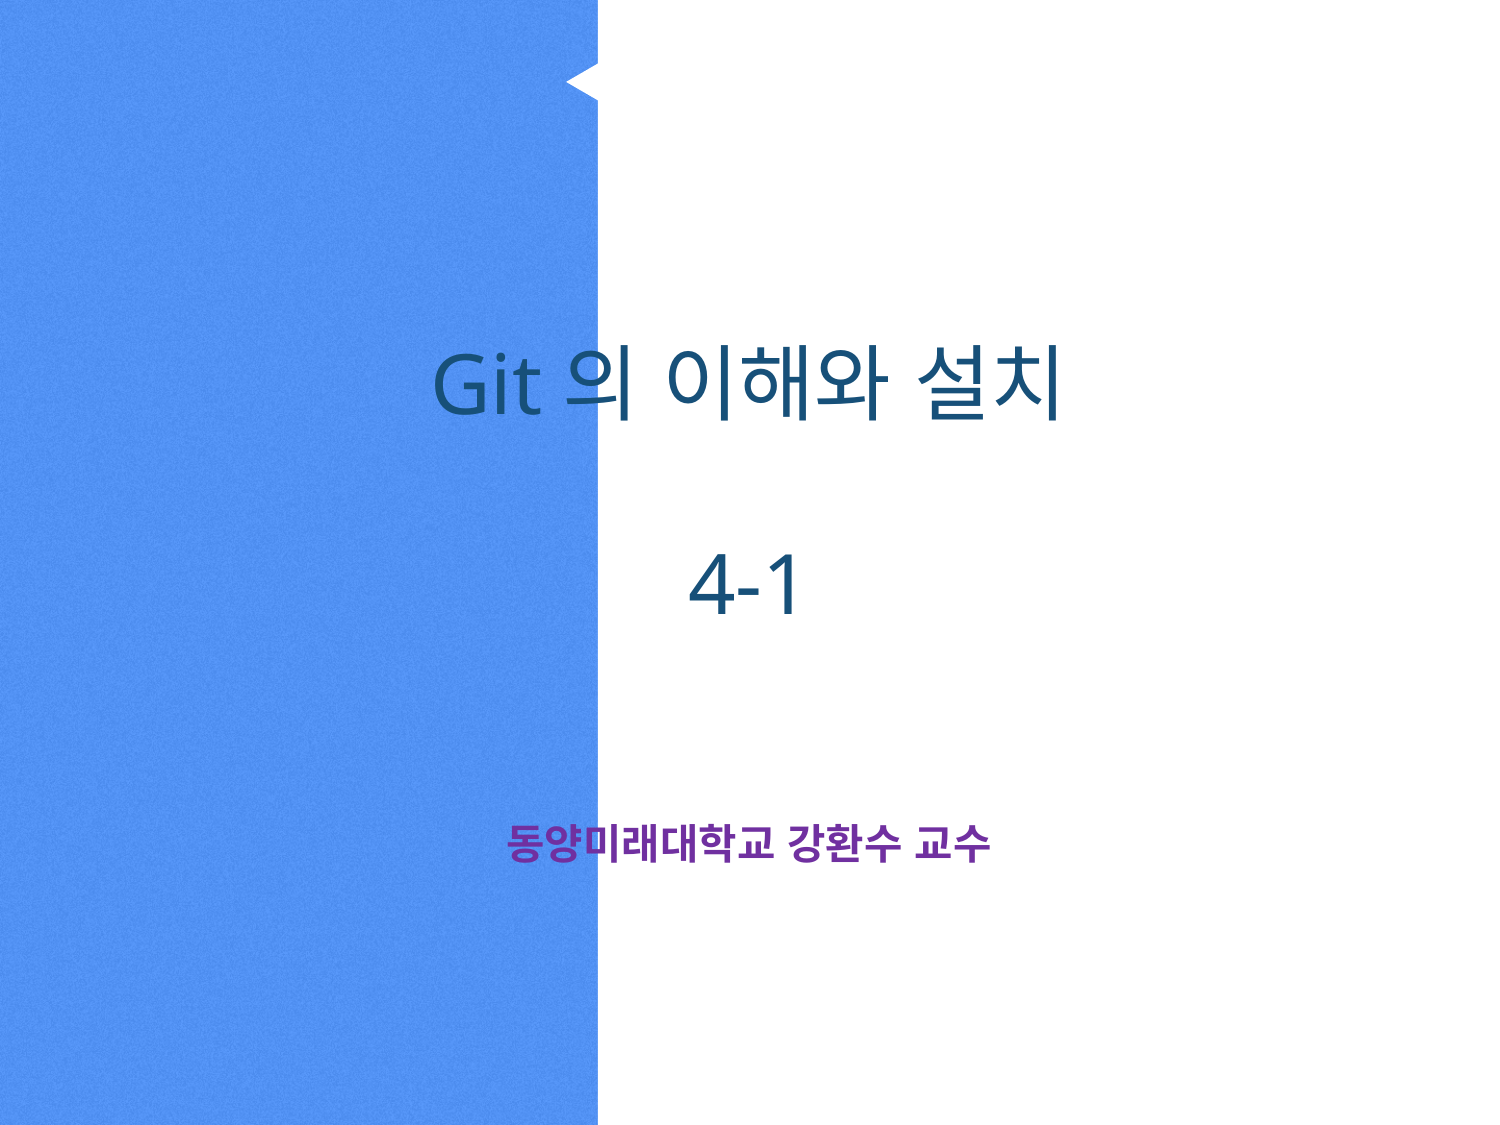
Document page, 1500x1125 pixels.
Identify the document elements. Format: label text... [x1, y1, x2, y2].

text_box 동양미래대학교 강환수 교수 [491, 810, 1007, 875]
picture [0, 0, 597, 1125]
text_box Git의 이해와 설치 4-1 [415, 323, 1083, 639]
